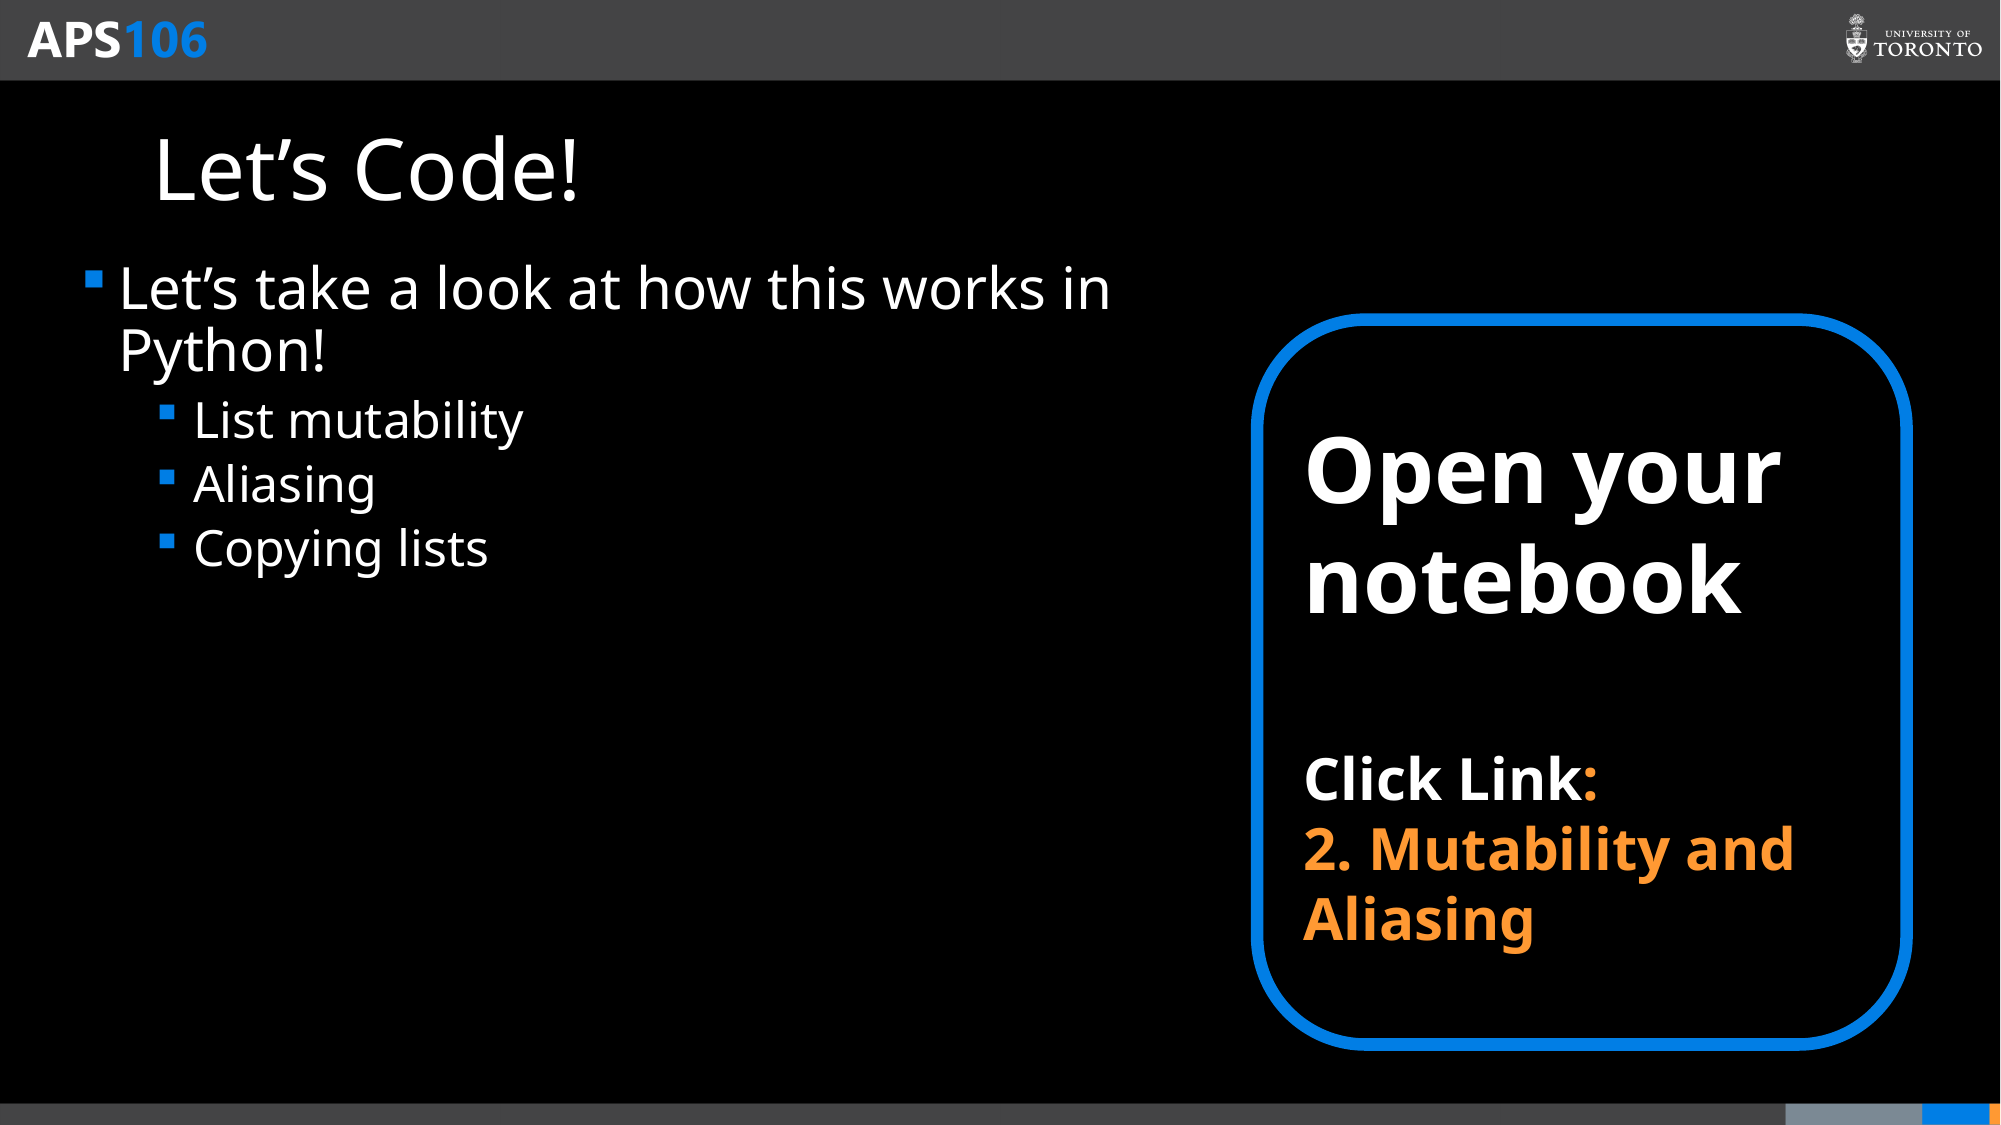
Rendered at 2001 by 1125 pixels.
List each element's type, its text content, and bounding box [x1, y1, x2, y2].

list Let’s take a look at how this works in Python! List mutability Aliasing Copying lists [65, 251, 1219, 1045]
text_box Open your notebook Click Link: 2. Mutability and Aliasing [1256, 318, 1908, 1046]
picture [0, 0, 2001, 1125]
title Let’s Code! [137, 119, 1863, 227]
